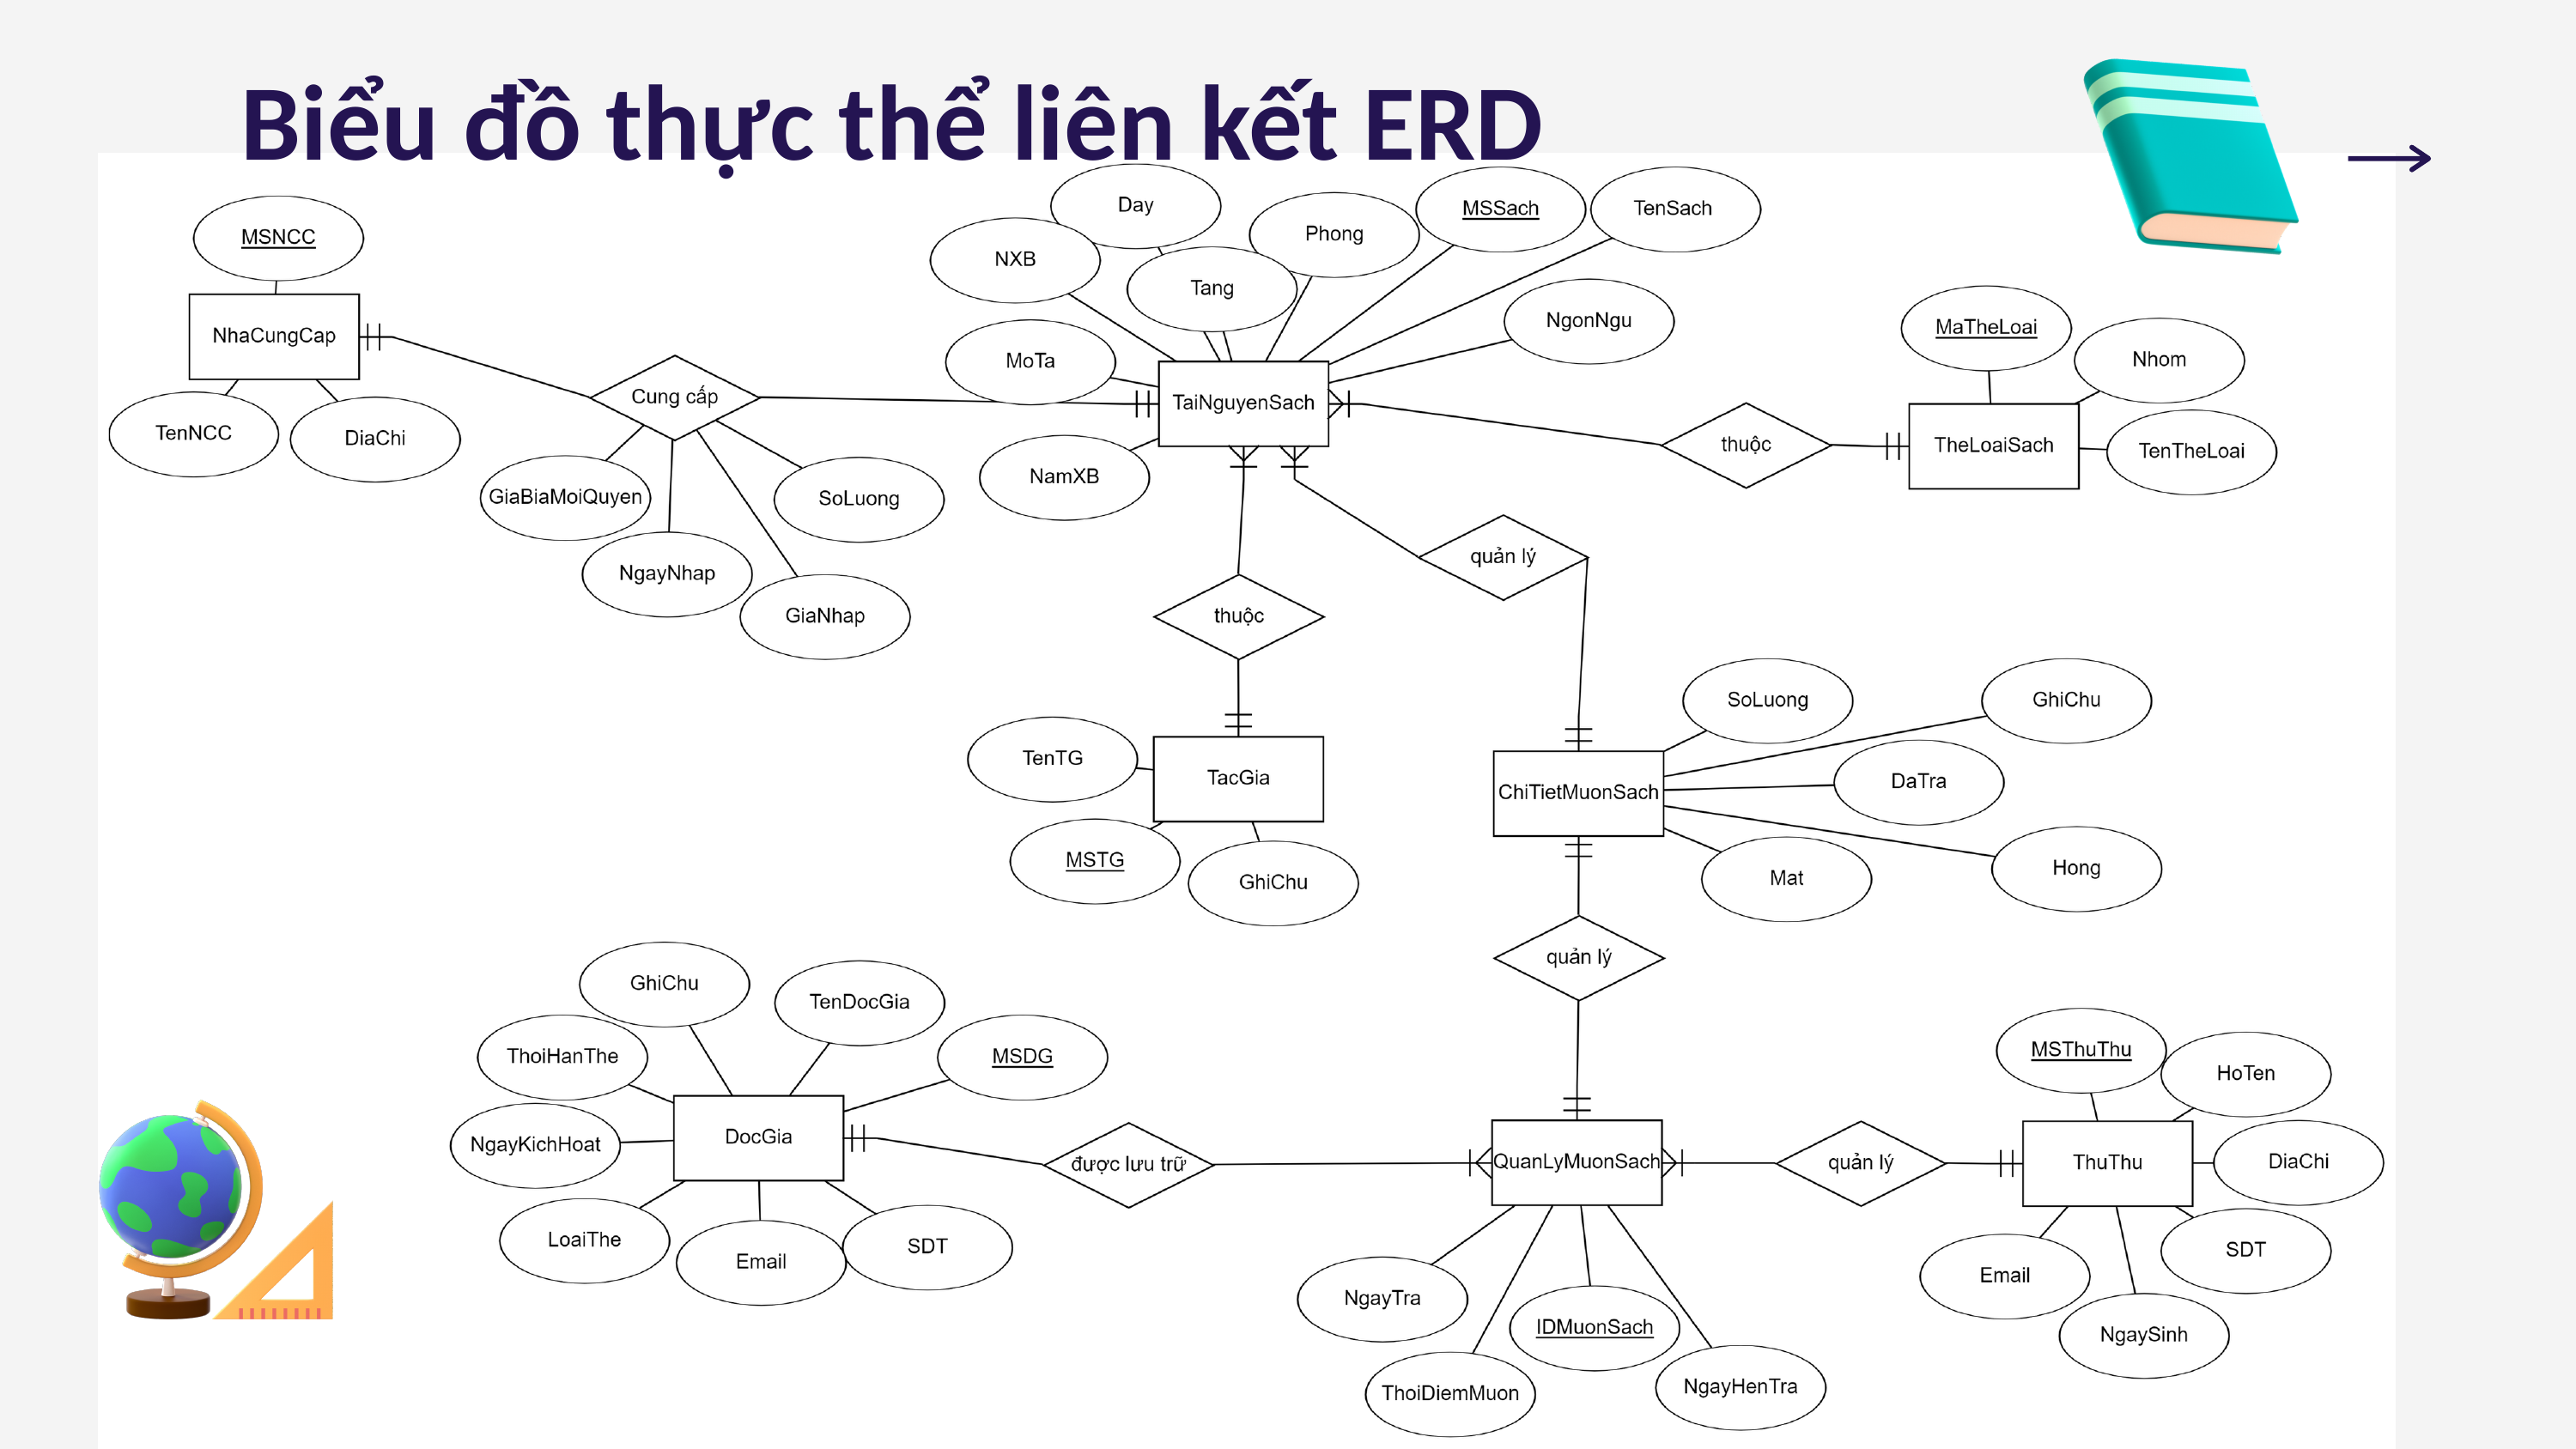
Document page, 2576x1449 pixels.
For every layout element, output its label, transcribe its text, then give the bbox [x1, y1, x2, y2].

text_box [2348, 144, 2432, 173]
picture [97, 26, 2396, 1449]
text_box Biểu đồ thực thể liên kết ERD [240, 21, 2224, 150]
